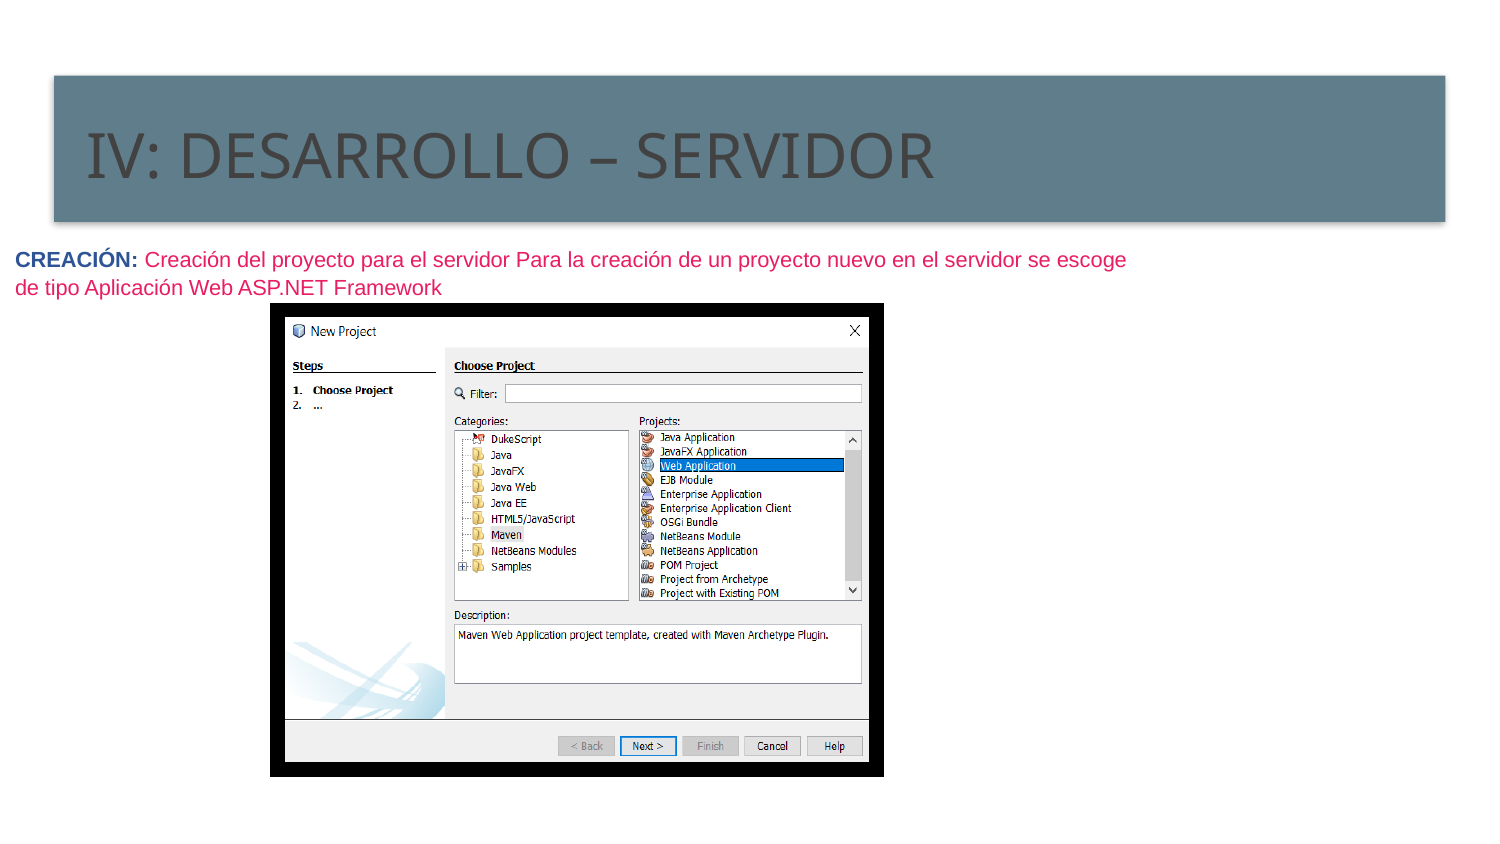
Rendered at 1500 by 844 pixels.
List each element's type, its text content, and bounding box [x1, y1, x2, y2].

picture [284, 317, 870, 763]
title IV: DESARROLLO – SERVIDOR [71, 81, 1429, 207]
list CREACIÓN: Creación del proyecto para el servidor Para la creación de un proyecto nuevo en el servidor se escoge de tipo Aplicación Web ASP.NET Framework [0, 229, 1155, 381]
